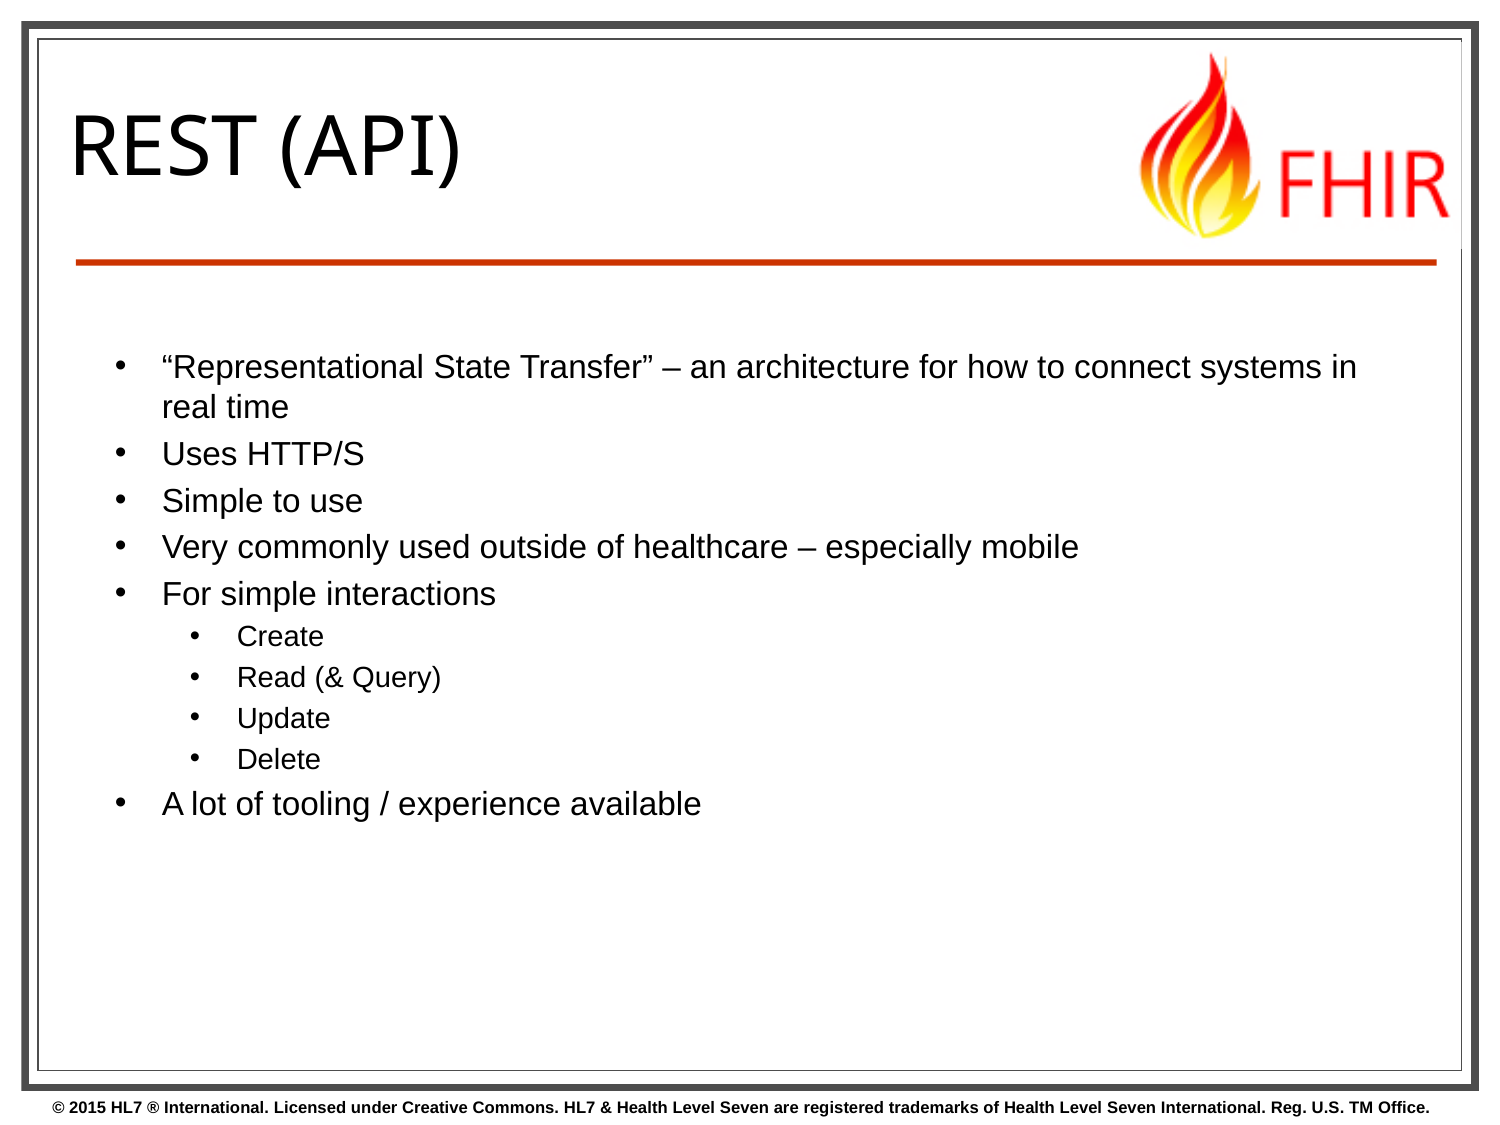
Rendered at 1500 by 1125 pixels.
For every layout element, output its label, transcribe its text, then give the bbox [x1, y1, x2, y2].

picture [1128, 42, 1462, 249]
title REST (API) [53, 54, 1128, 249]
list “Representational State Transfer” – an architecture for how to connect systems in real time Uses HTTP/S Simple to use Very commonly used outside of healthcare – especially mobile For simple interactions Create Read (& Query) Update Delete A lot of tooling / experience available [100, 338, 1384, 942]
